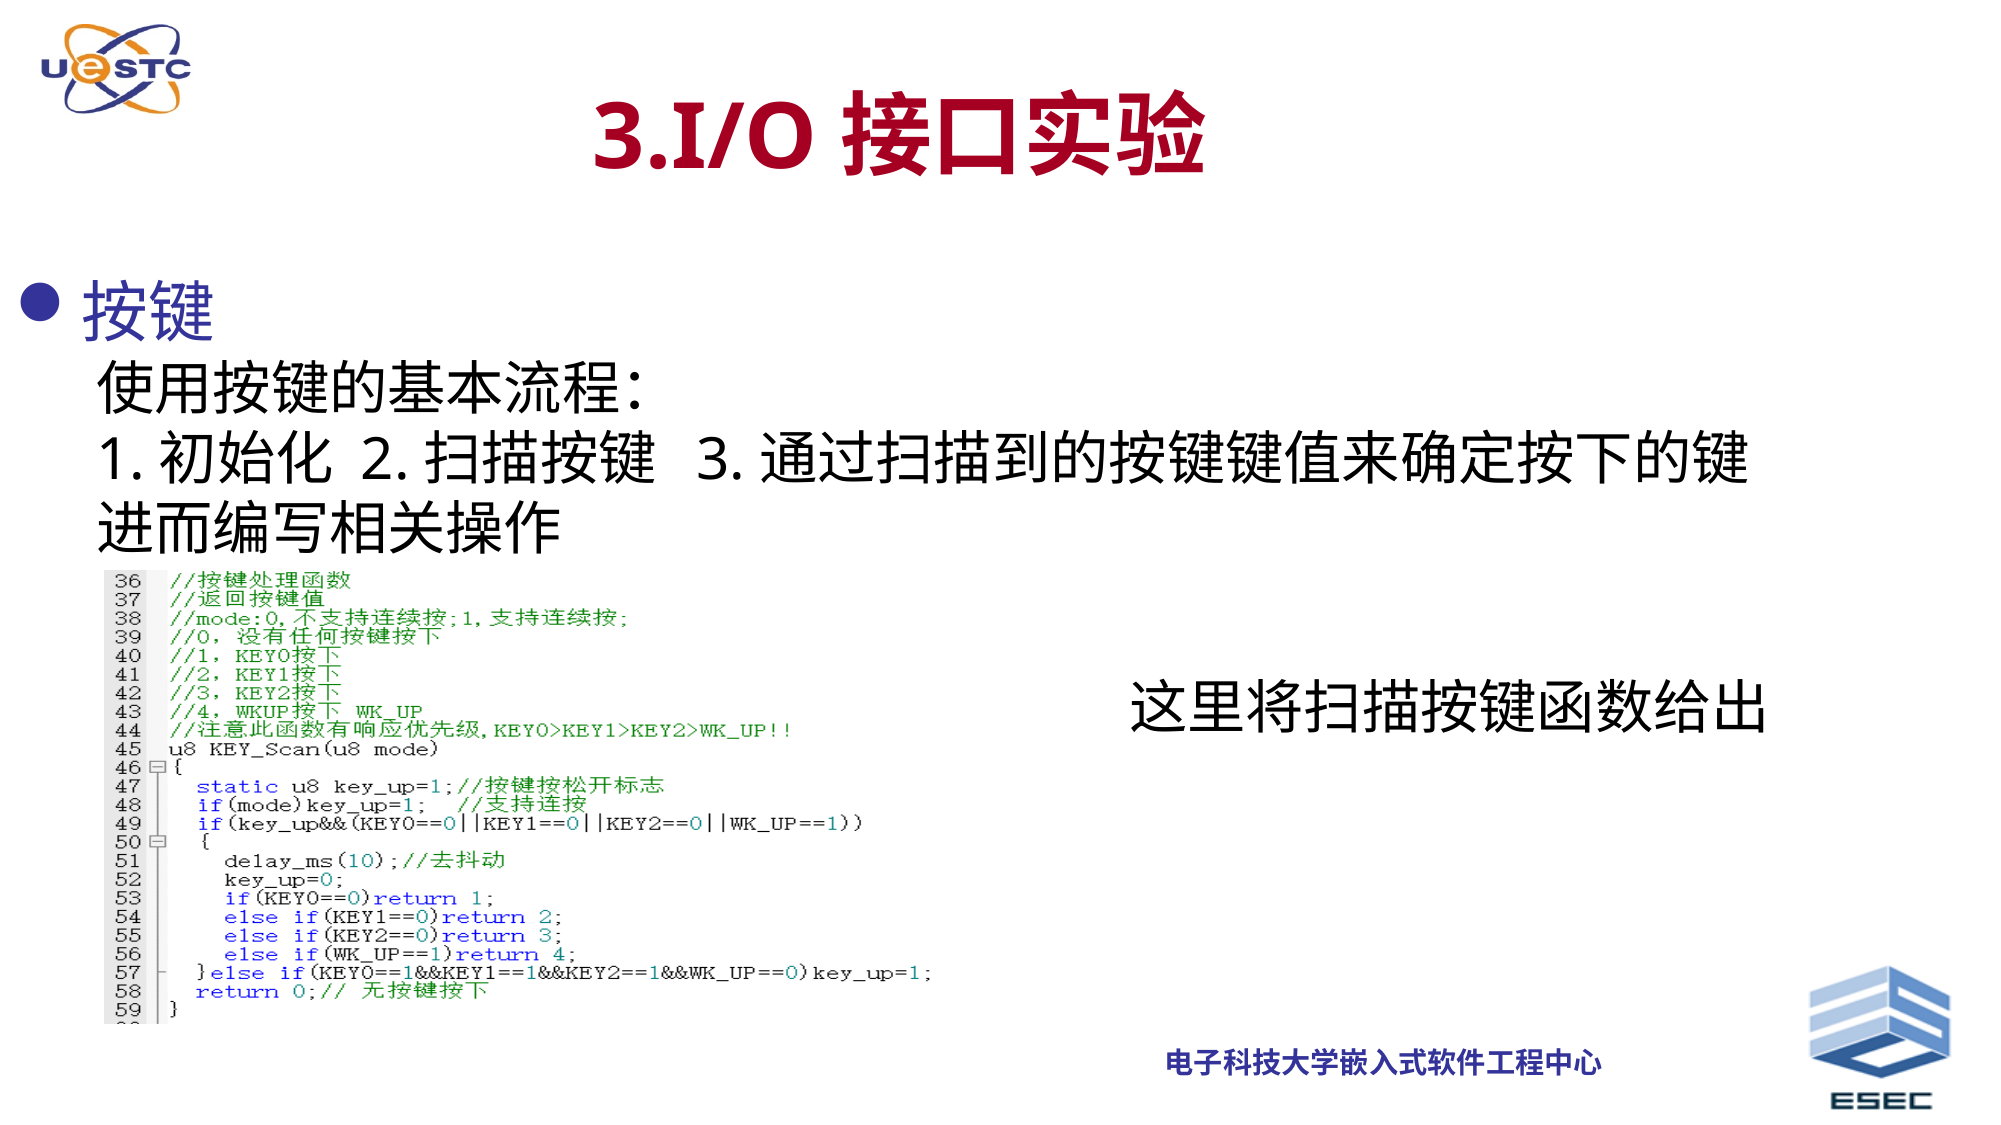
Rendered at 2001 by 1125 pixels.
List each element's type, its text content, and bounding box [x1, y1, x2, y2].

list 按键 [0, 262, 1801, 1006]
picture [1766, 949, 2000, 1125]
text_box 这里将扫描按键函数给出 [1114, 662, 1800, 748]
title 3.I/O接口实验 [0, 44, 1801, 233]
picture [103, 570, 969, 1025]
text_box 使用按键的基本流程： 1.初始化 2.扫描按键 3.通过扫描到的按键键值来确定按下的键进而编写相关操作 [81, 343, 1812, 569]
picture [33, 24, 200, 44]
